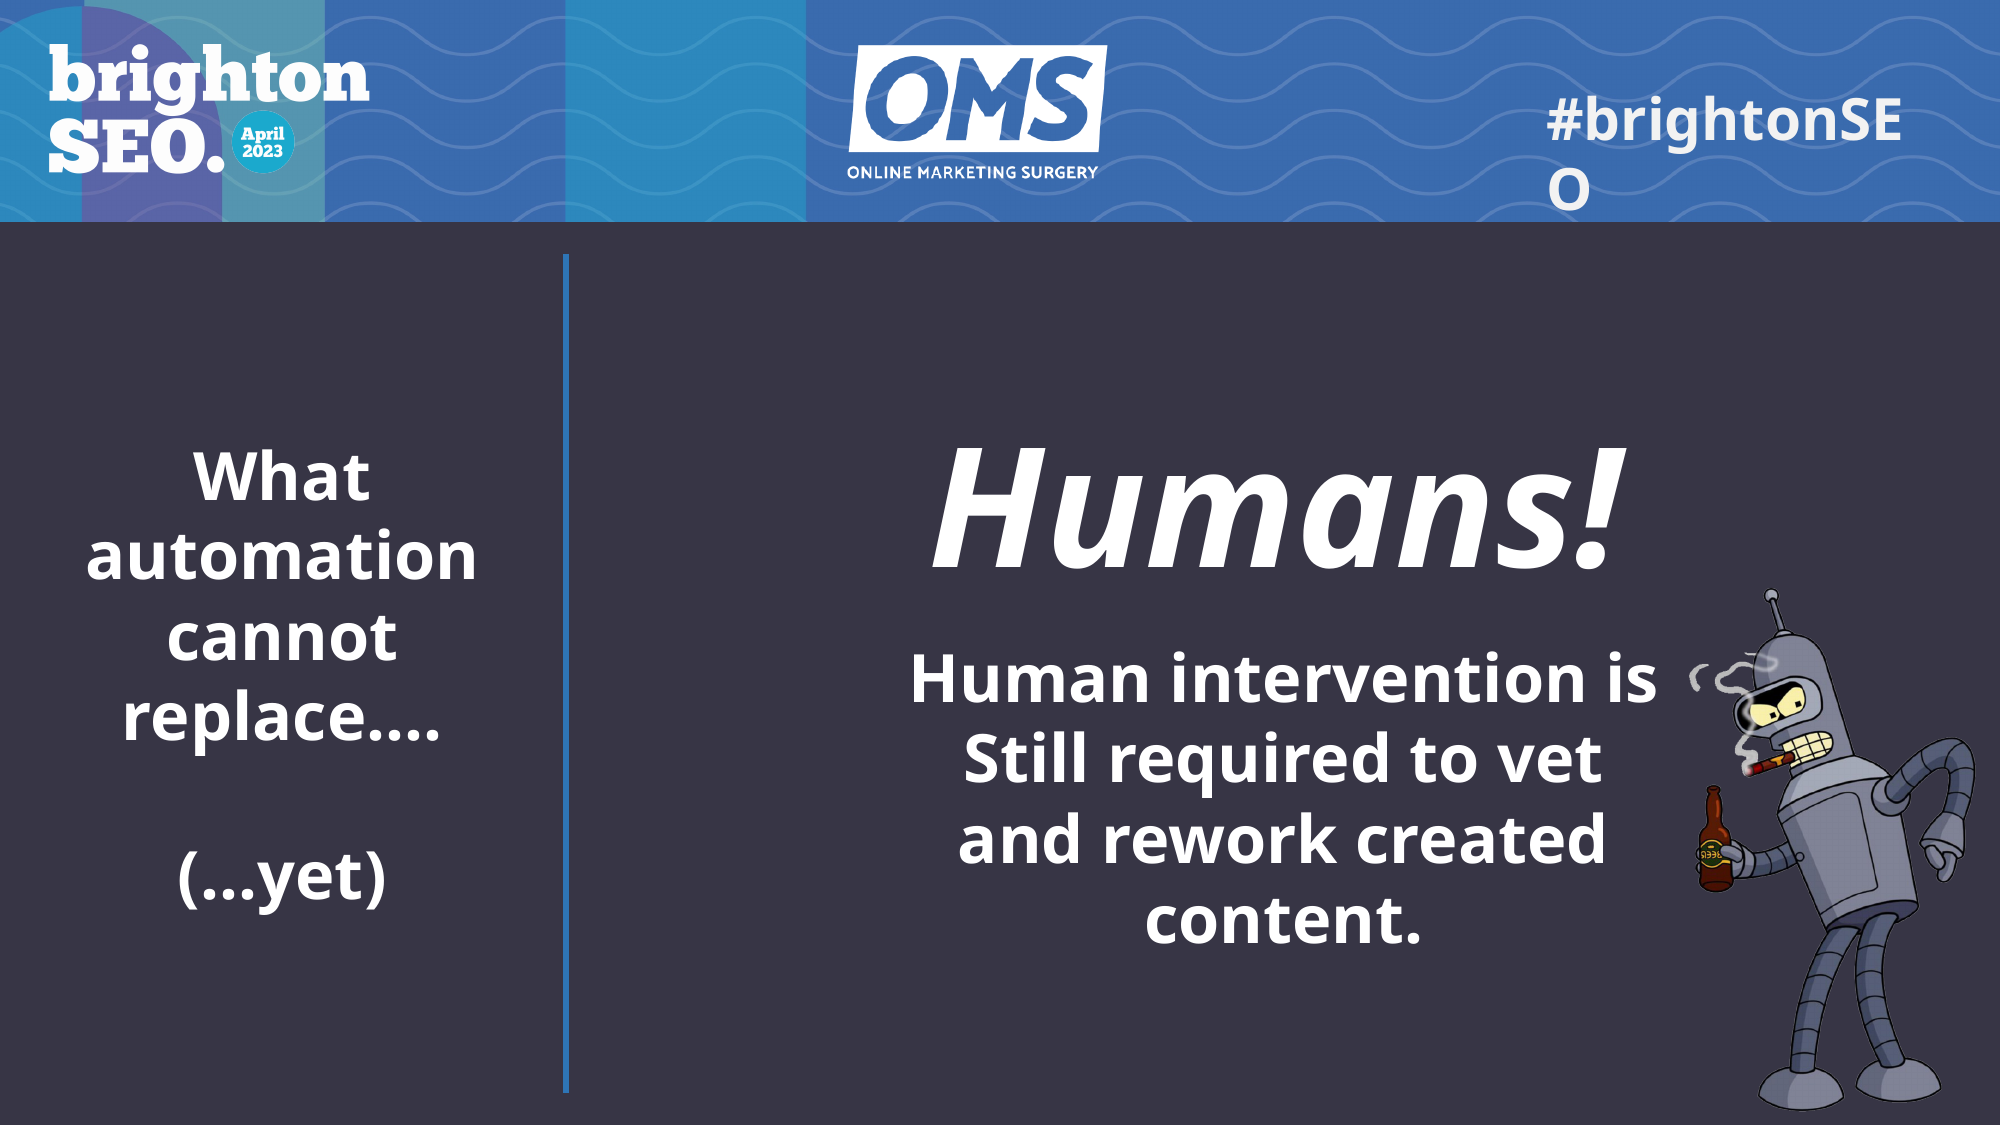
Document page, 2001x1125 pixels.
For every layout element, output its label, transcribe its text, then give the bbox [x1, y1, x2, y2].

picture [1608, 499, 2000, 1125]
text_box Human intervention is Still required to vet and rework created content. [600, 500, 1608, 1093]
picture [0, 0, 2000, 222]
text_box What automation cannot replace…. (…yet) [32, 253, 533, 1093]
text_box Humans! [600, 282, 1952, 500]
text_box #brightonSEO [1531, 222, 1952, 230]
